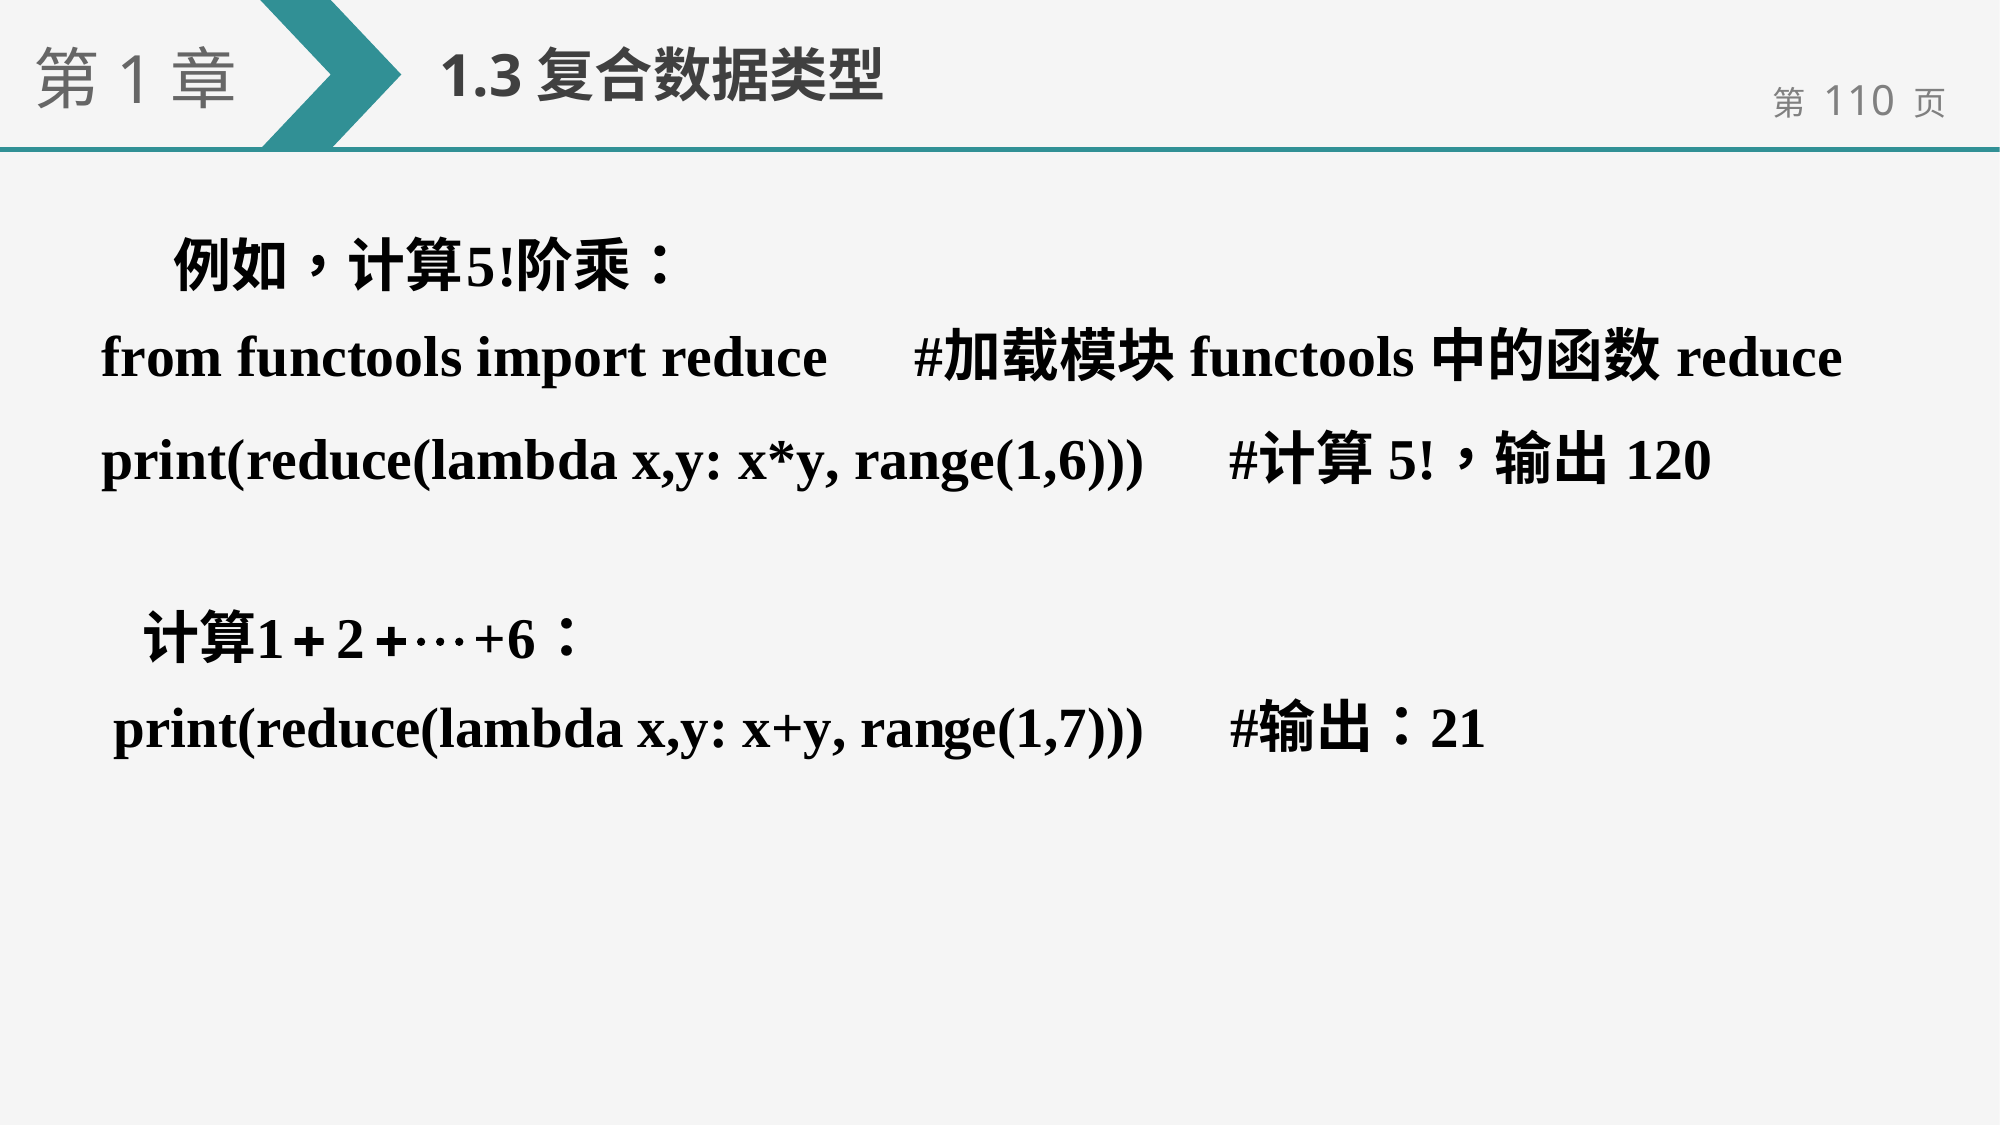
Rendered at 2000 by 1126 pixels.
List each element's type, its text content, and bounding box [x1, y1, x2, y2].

text_box 第1章 [19, 29, 253, 125]
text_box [57, 217, 1937, 861]
text_box [258, 0, 403, 148]
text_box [27, 590, 1879, 1126]
text_box 1.3复合数据类型 [424, 31, 1366, 116]
